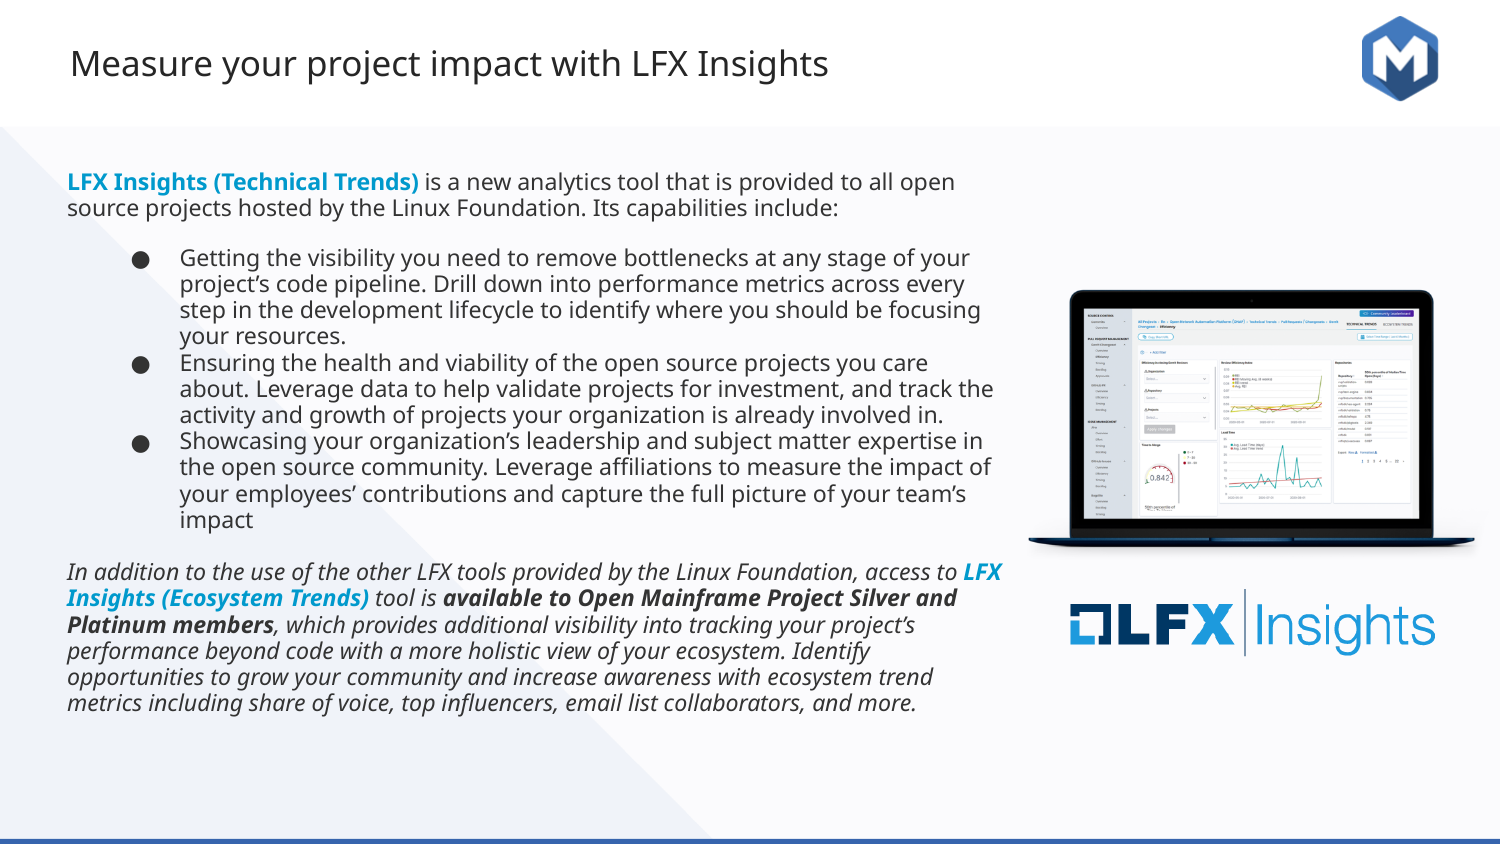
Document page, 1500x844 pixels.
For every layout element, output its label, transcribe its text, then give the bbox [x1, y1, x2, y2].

picture [1016, 272, 1489, 560]
list LFX Insights (Technical Trends) is a new analytics tool that is provided to all open source projects hosted by the Linux Foundation. Its capabilities include: Getting the visibility you need to remove bottlenecks at any stage of your project’s code pipeline. Drill down into performance metrics across every step in the development lifecycle to identify where you should be focusing your resources. Ensuring the health and viability of the open source projects you care about. Leverage data to help validate projects for investment, and track the activity and growth of projects your organization is already involved in. Showcasing your organization’s leadership and subject matter expertise in the open source community. Leverage affiliations to measure the impact of your employees’ contributions and capture the full picture of your team’s impact In addition to the use of the other LFX tools provided by the Linux Foundation, access to LFX Insights (Ecosystem Trends) tool is available to Open Mainframe Project Silver and Platinum members, which provides additional visibility into tracking your project’s performance beyond code with a more holistic view of your ecosystem. Identify opportunities to grow your community and increase awareness with ecosystem trend metrics including share of voice, top influencers, email list collaborators, and more. [52, 154, 1017, 738]
picture [1362, 16, 1440, 102]
title Measure your project impact with LFX Insights [54, 26, 1350, 100]
picture [1067, 583, 1438, 660]
